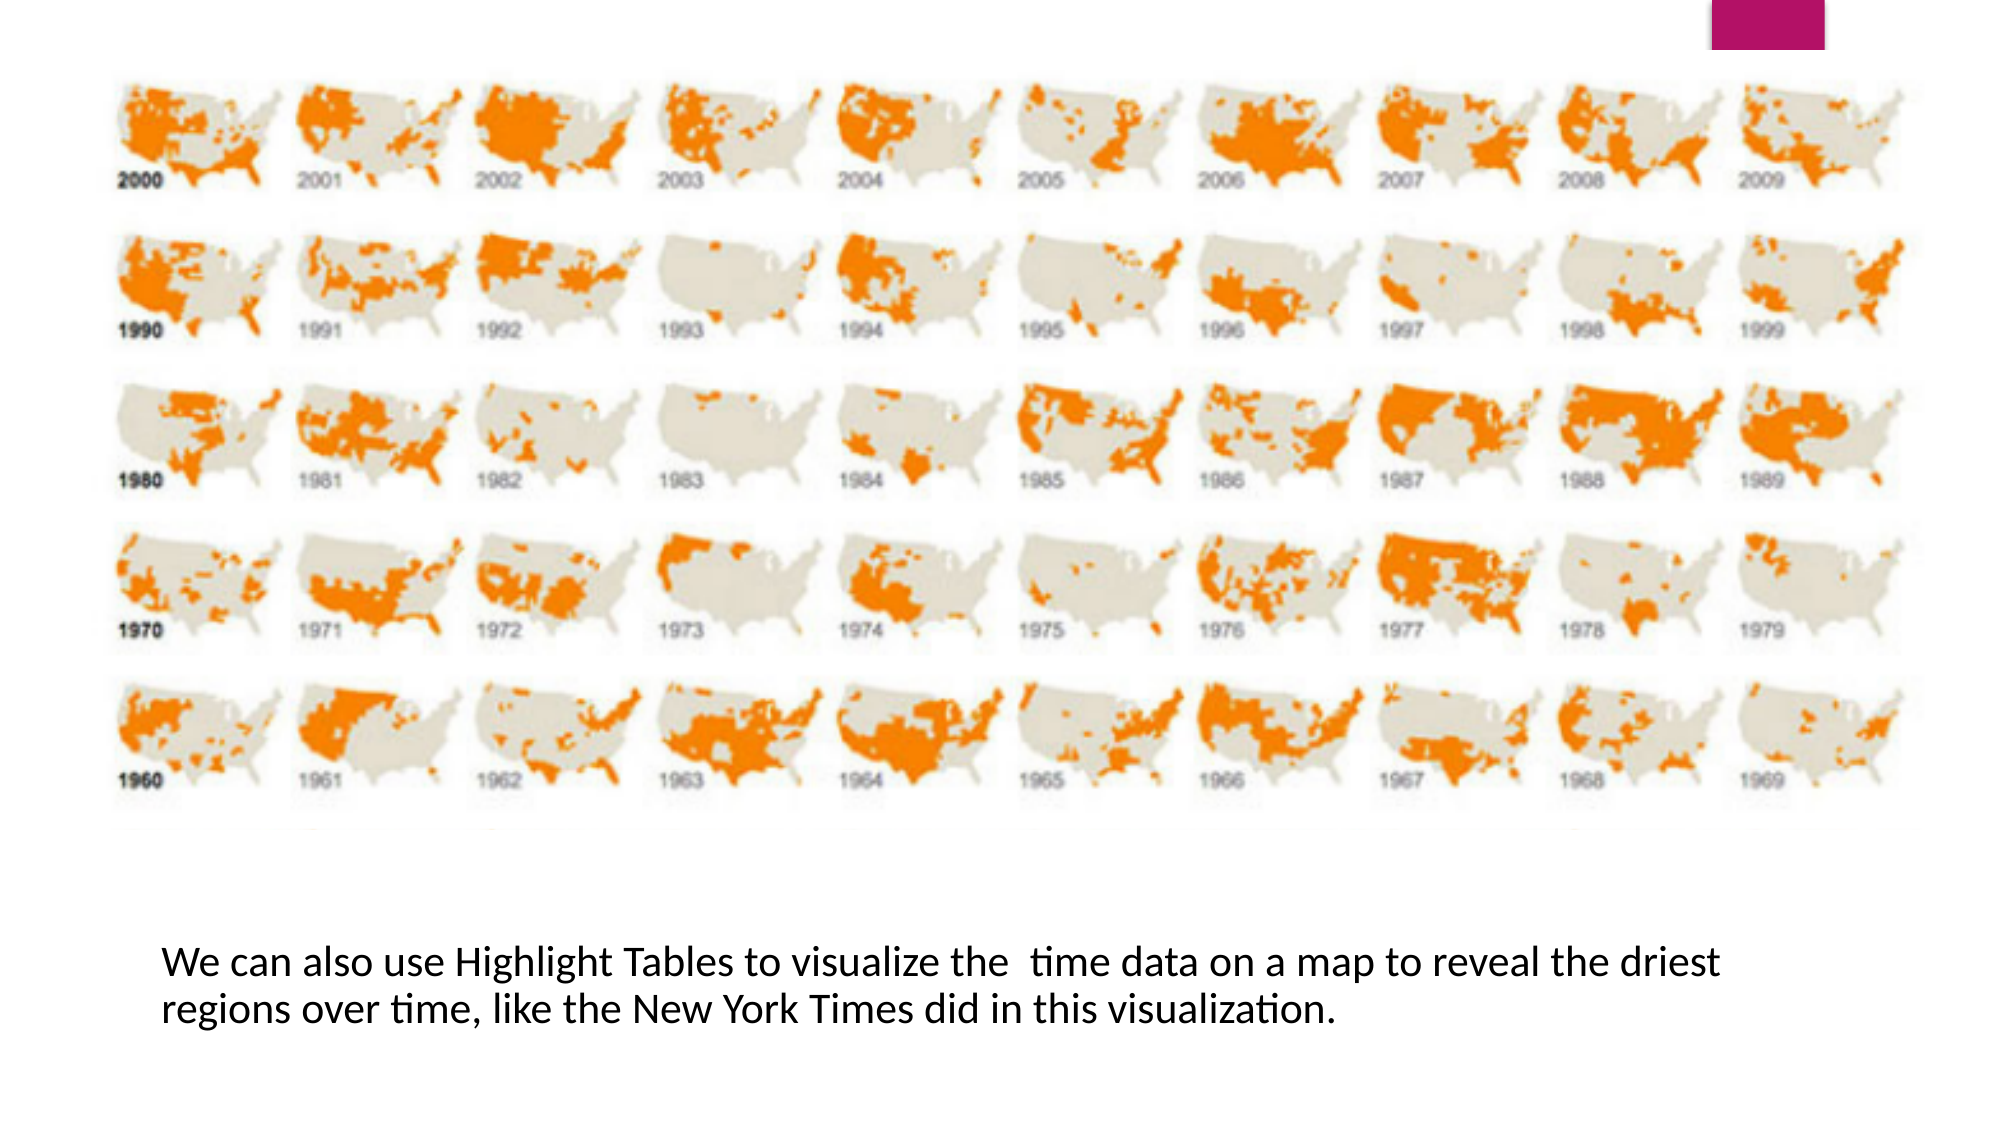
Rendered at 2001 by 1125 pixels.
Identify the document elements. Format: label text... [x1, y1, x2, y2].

picture [67, 50, 1951, 830]
title We can also use Highlight Tables to visualize the time data on a map to reveal the driest regions over time, like the New York Times did in this visualization. [146, 898, 1854, 1041]
